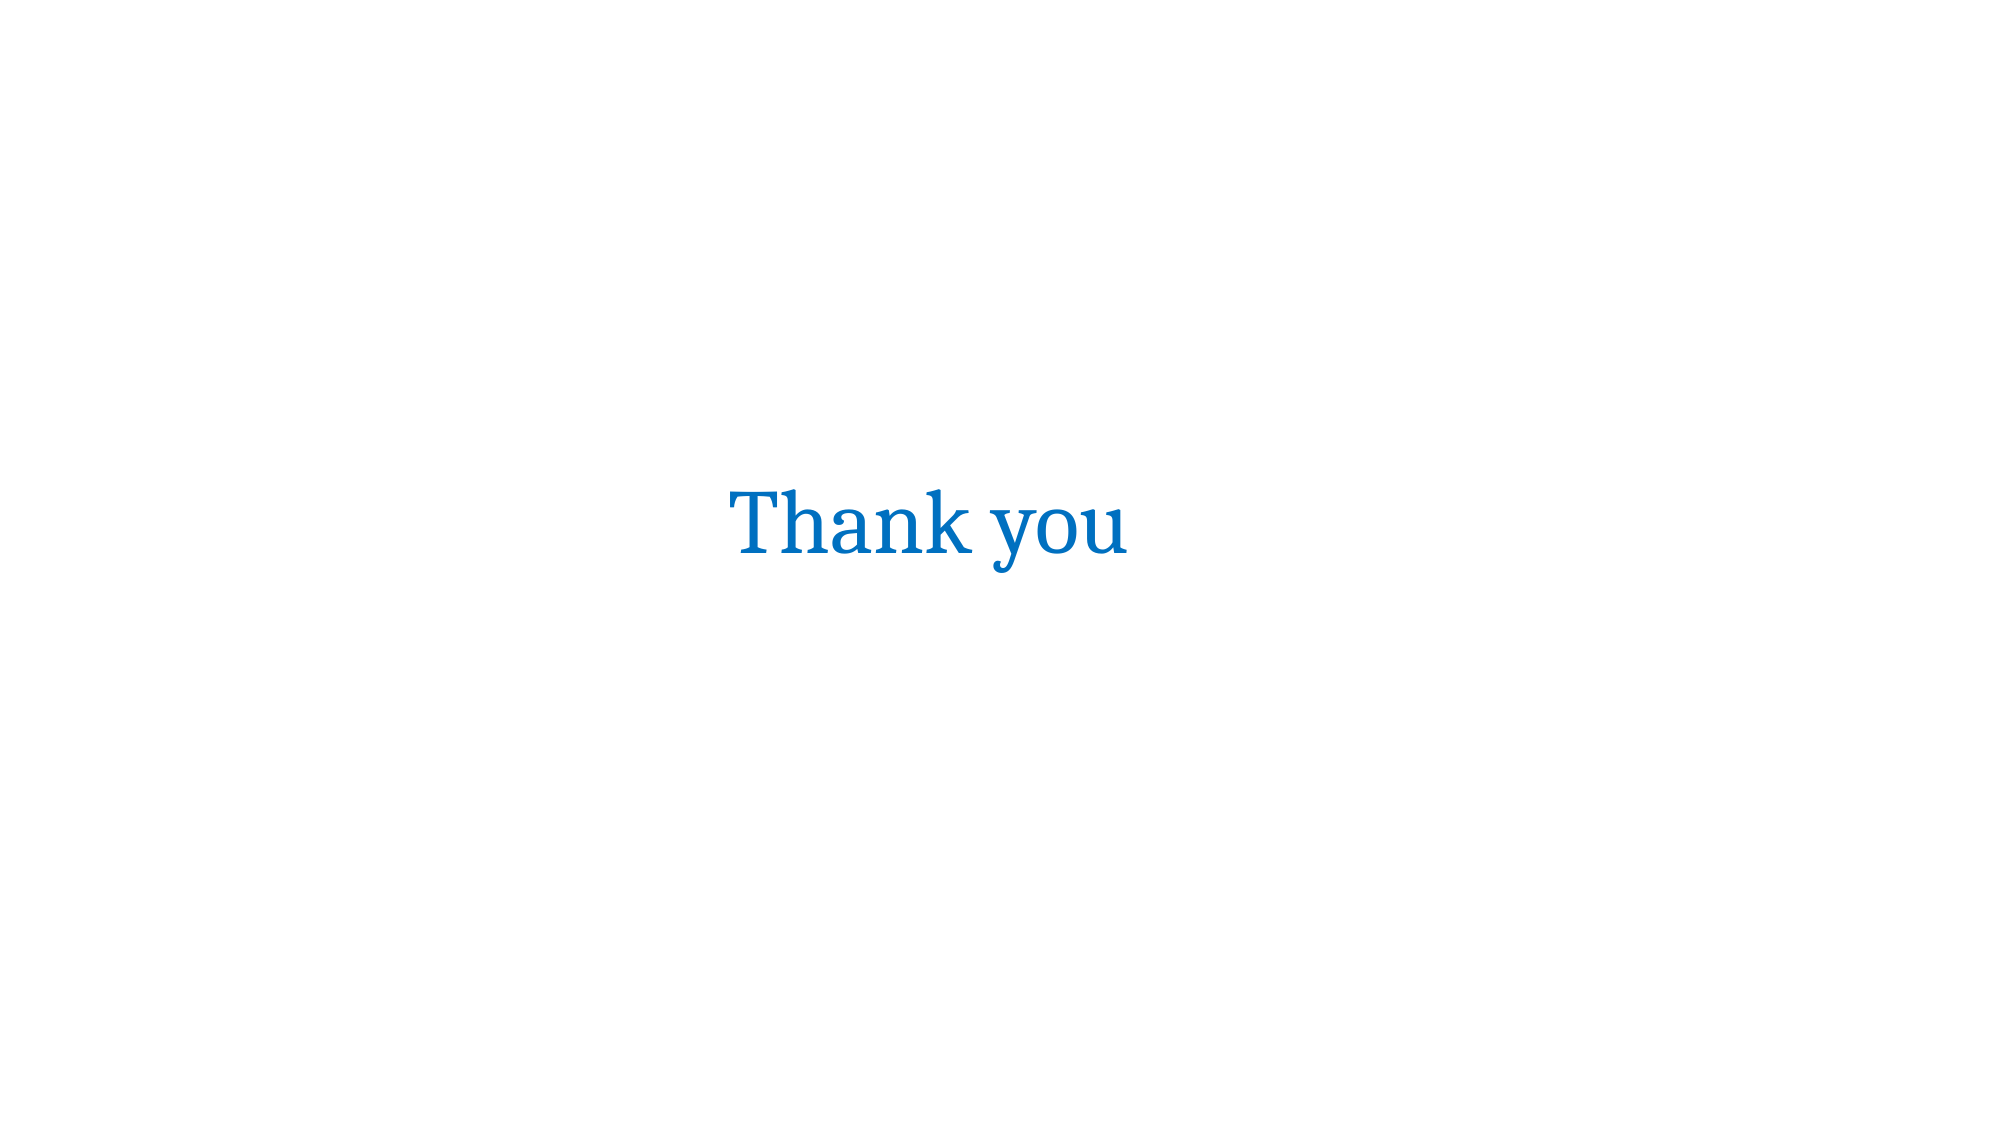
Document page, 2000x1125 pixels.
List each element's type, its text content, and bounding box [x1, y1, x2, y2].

title Thank you [652, 414, 2000, 633]
